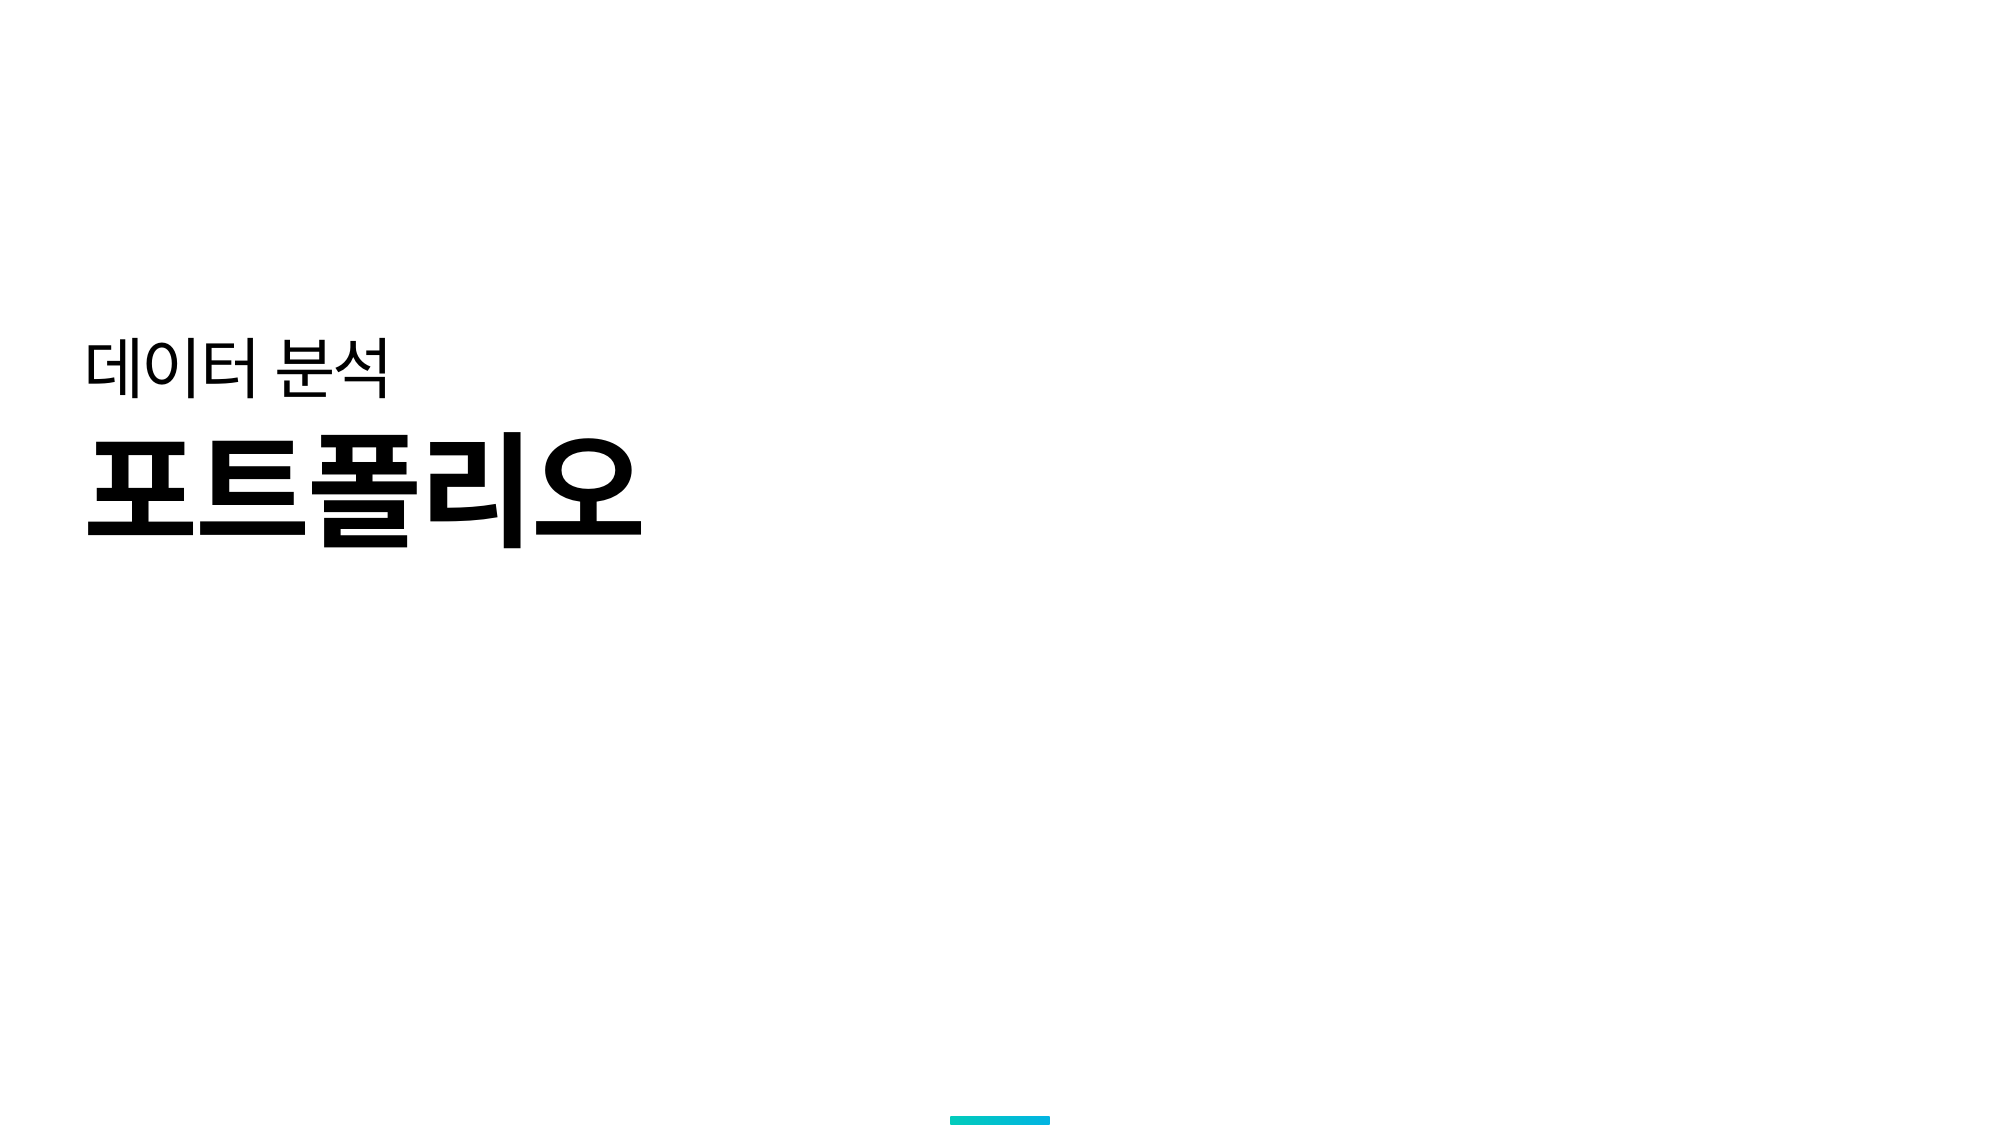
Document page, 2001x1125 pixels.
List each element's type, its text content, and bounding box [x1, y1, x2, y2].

text_box 포트폴리오 [71, 401, 1546, 575]
text_box 데이터 분석 [71, 315, 888, 419]
text_box [950, 1116, 1050, 1125]
